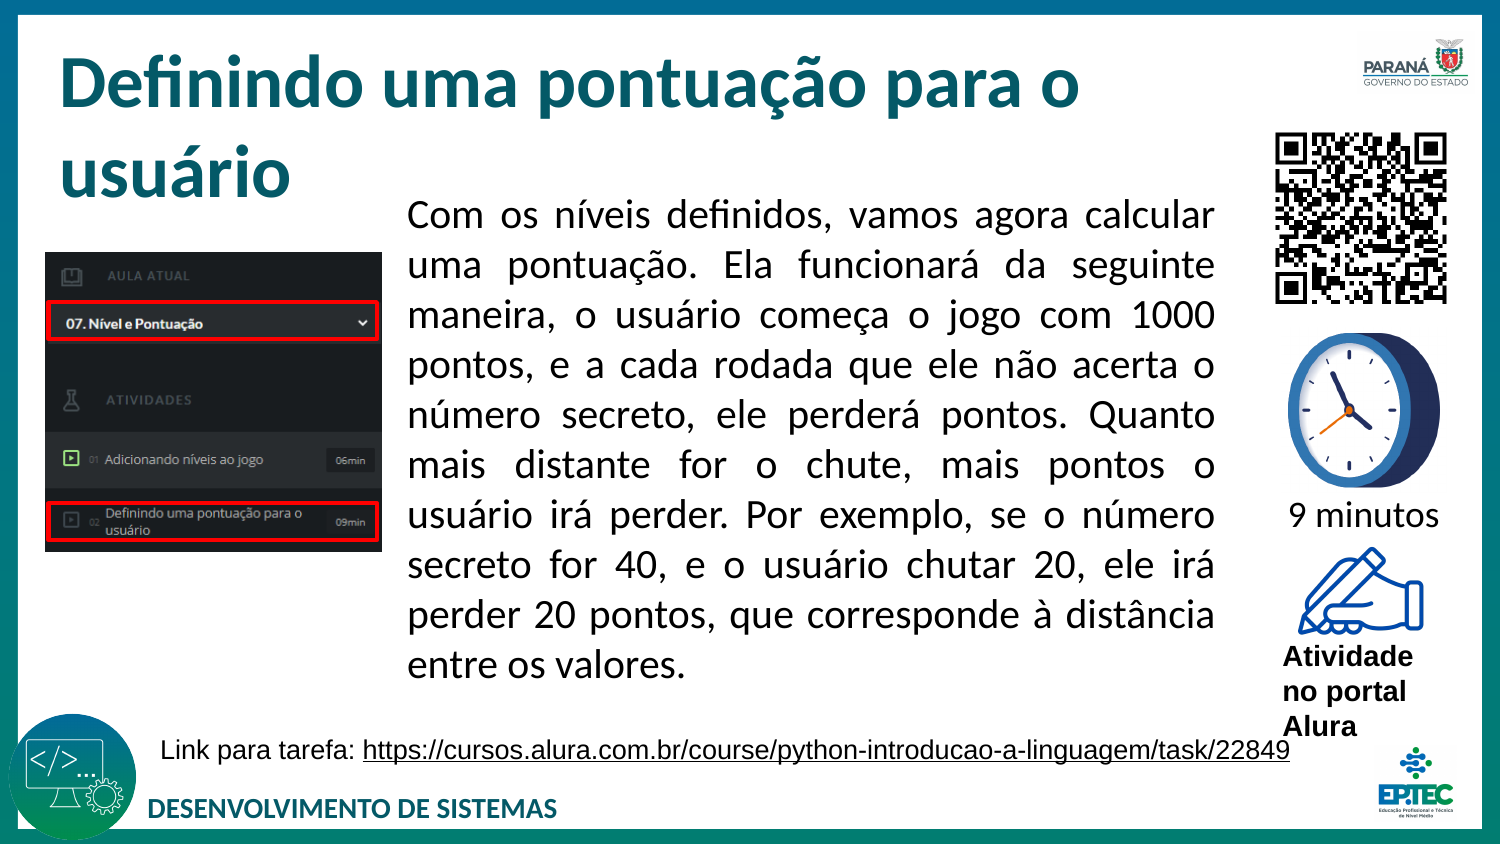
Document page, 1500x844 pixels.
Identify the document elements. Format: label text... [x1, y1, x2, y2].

text_box Com os níveis definidos, vamos agora calcular uma pontuação. Ela funcionará da seguinte maneira, o usuário começa o jogo com 1000 pontos, e a cada rodada que ele não acerta o número secreto, ele perderá pontos. Quanto mais distante for o chute, mais pontos o usuário irá perder. Por exemplo, se o número secreto for 40, e o usuário chutar 20, ele irá perder 20 pontos, que corresponde à distância entre os valores. [392, 178, 1231, 695]
text_box [17, 14, 1482, 829]
text_box DESENVOLVIMENTO DE SISTEMAS [141, 783, 644, 830]
picture [1356, 30, 1475, 94]
text_box Link para tarefa: https://cursos.alura.com.br/course/python-introducao-a-linguagem/task/22849 [145, 724, 1369, 773]
picture [44, 252, 382, 553]
picture [1270, 124, 1453, 309]
picture [1374, 745, 1457, 822]
text_box Definindo uma pontuação para o usuário [44, 25, 1333, 221]
picture [0, 273, 17, 277]
text_box Atividade no portal Alura [1267, 629, 1472, 750]
picture [1284, 515, 1439, 670]
picture [1280, 326, 1447, 493]
picture [8, 713, 137, 841]
text_box 9 minutos [1241, 482, 1486, 543]
picture [1482, 273, 1500, 277]
